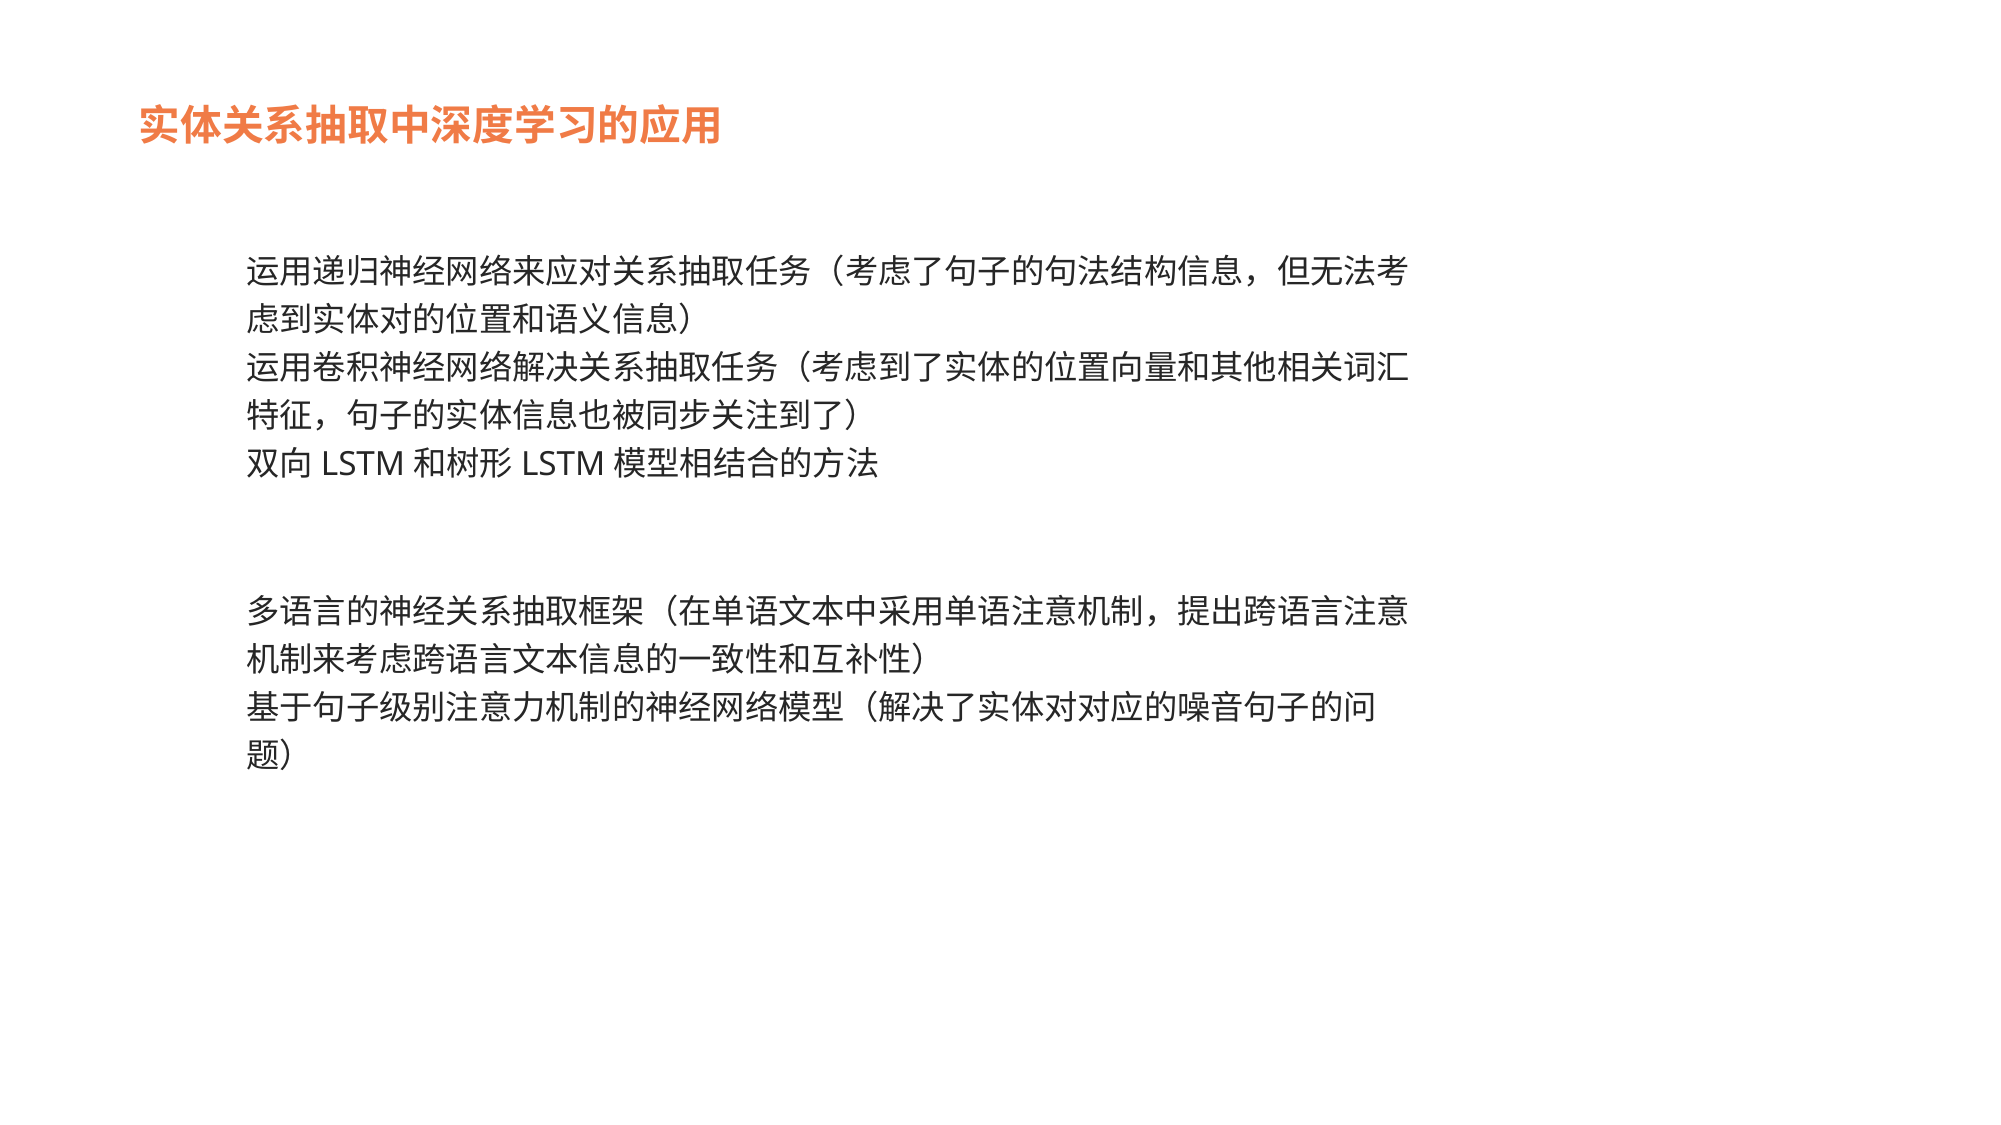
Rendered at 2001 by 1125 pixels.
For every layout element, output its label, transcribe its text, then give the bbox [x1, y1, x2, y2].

text_box 多语言的神经关系抽取框架（在单语文本中采用单语注意机制，提出跨语言注意机制来考虑跨语言文本信息的一致性和互补性） 基于句子级别注意力机制的神经网络模型（解决了实体对对应的噪音句子的问题） [231, 575, 1430, 782]
text_box 运用递归神经网络来应对关系抽取任务（考虑了句子的句法结构信息，但无法考虑到实体对的位置和语义信息） 运用卷积神经网络解决关系抽取任务（考虑到了实体的位置向量和其他相关词汇特征，句子的实体信息也被同步关注到了） 双向LSTM和树形LSTM模型相结合的方法 [231, 234, 1430, 490]
text_box 实体关系抽取中深度学习的应用 [123, 91, 738, 157]
